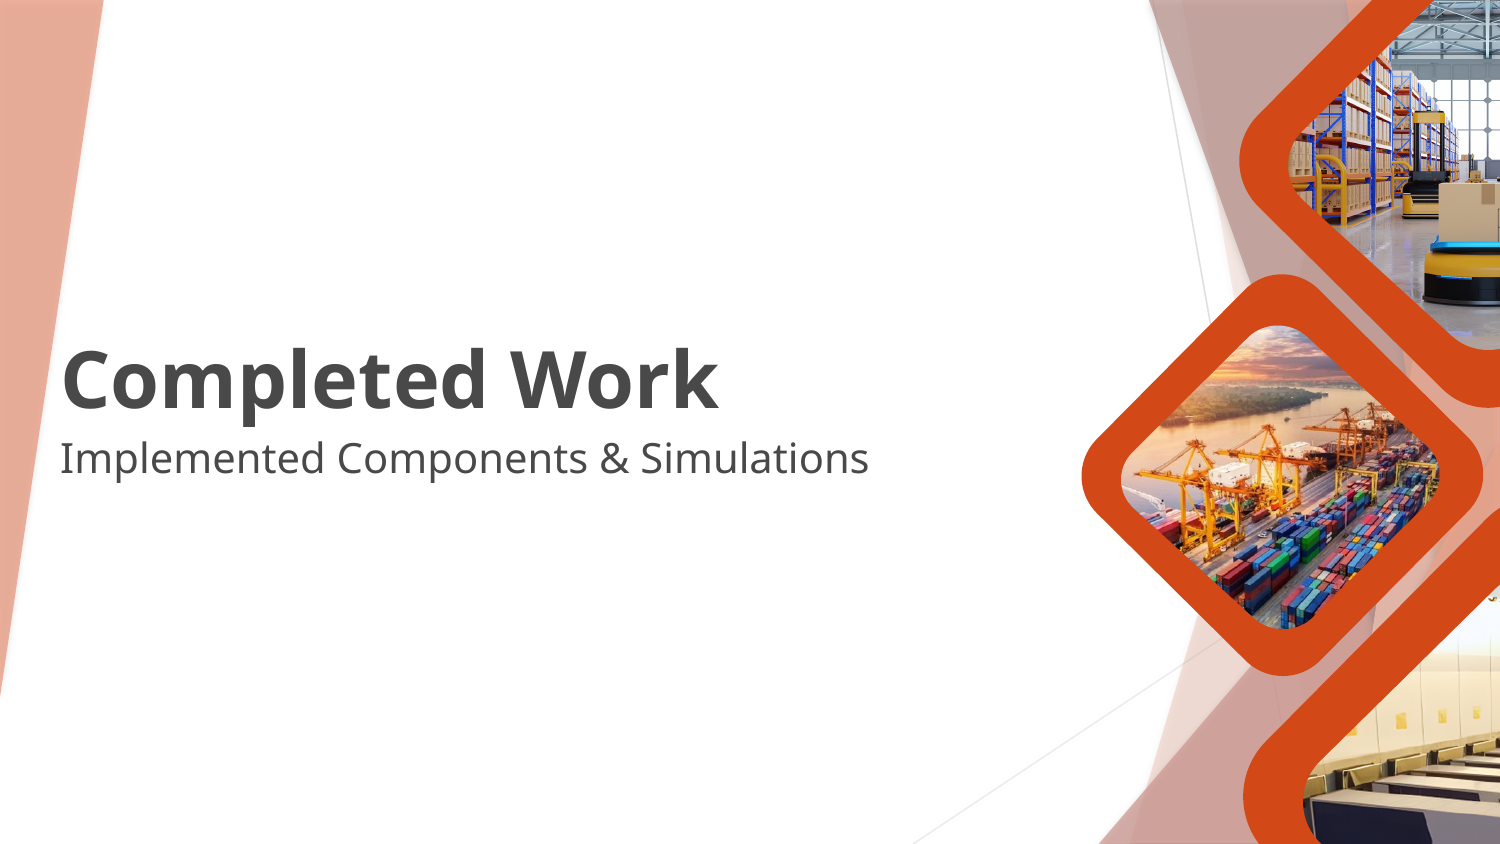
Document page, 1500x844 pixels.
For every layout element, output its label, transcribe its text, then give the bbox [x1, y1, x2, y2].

text_box [1446, 394, 1500, 558]
text_box Completed Work Implemented Components & Simulations [45, 299, 1234, 498]
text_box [1302, 561, 1500, 844]
text_box [0, 0, 1297, 844]
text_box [1287, 0, 1500, 355]
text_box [1120, 317, 1441, 634]
